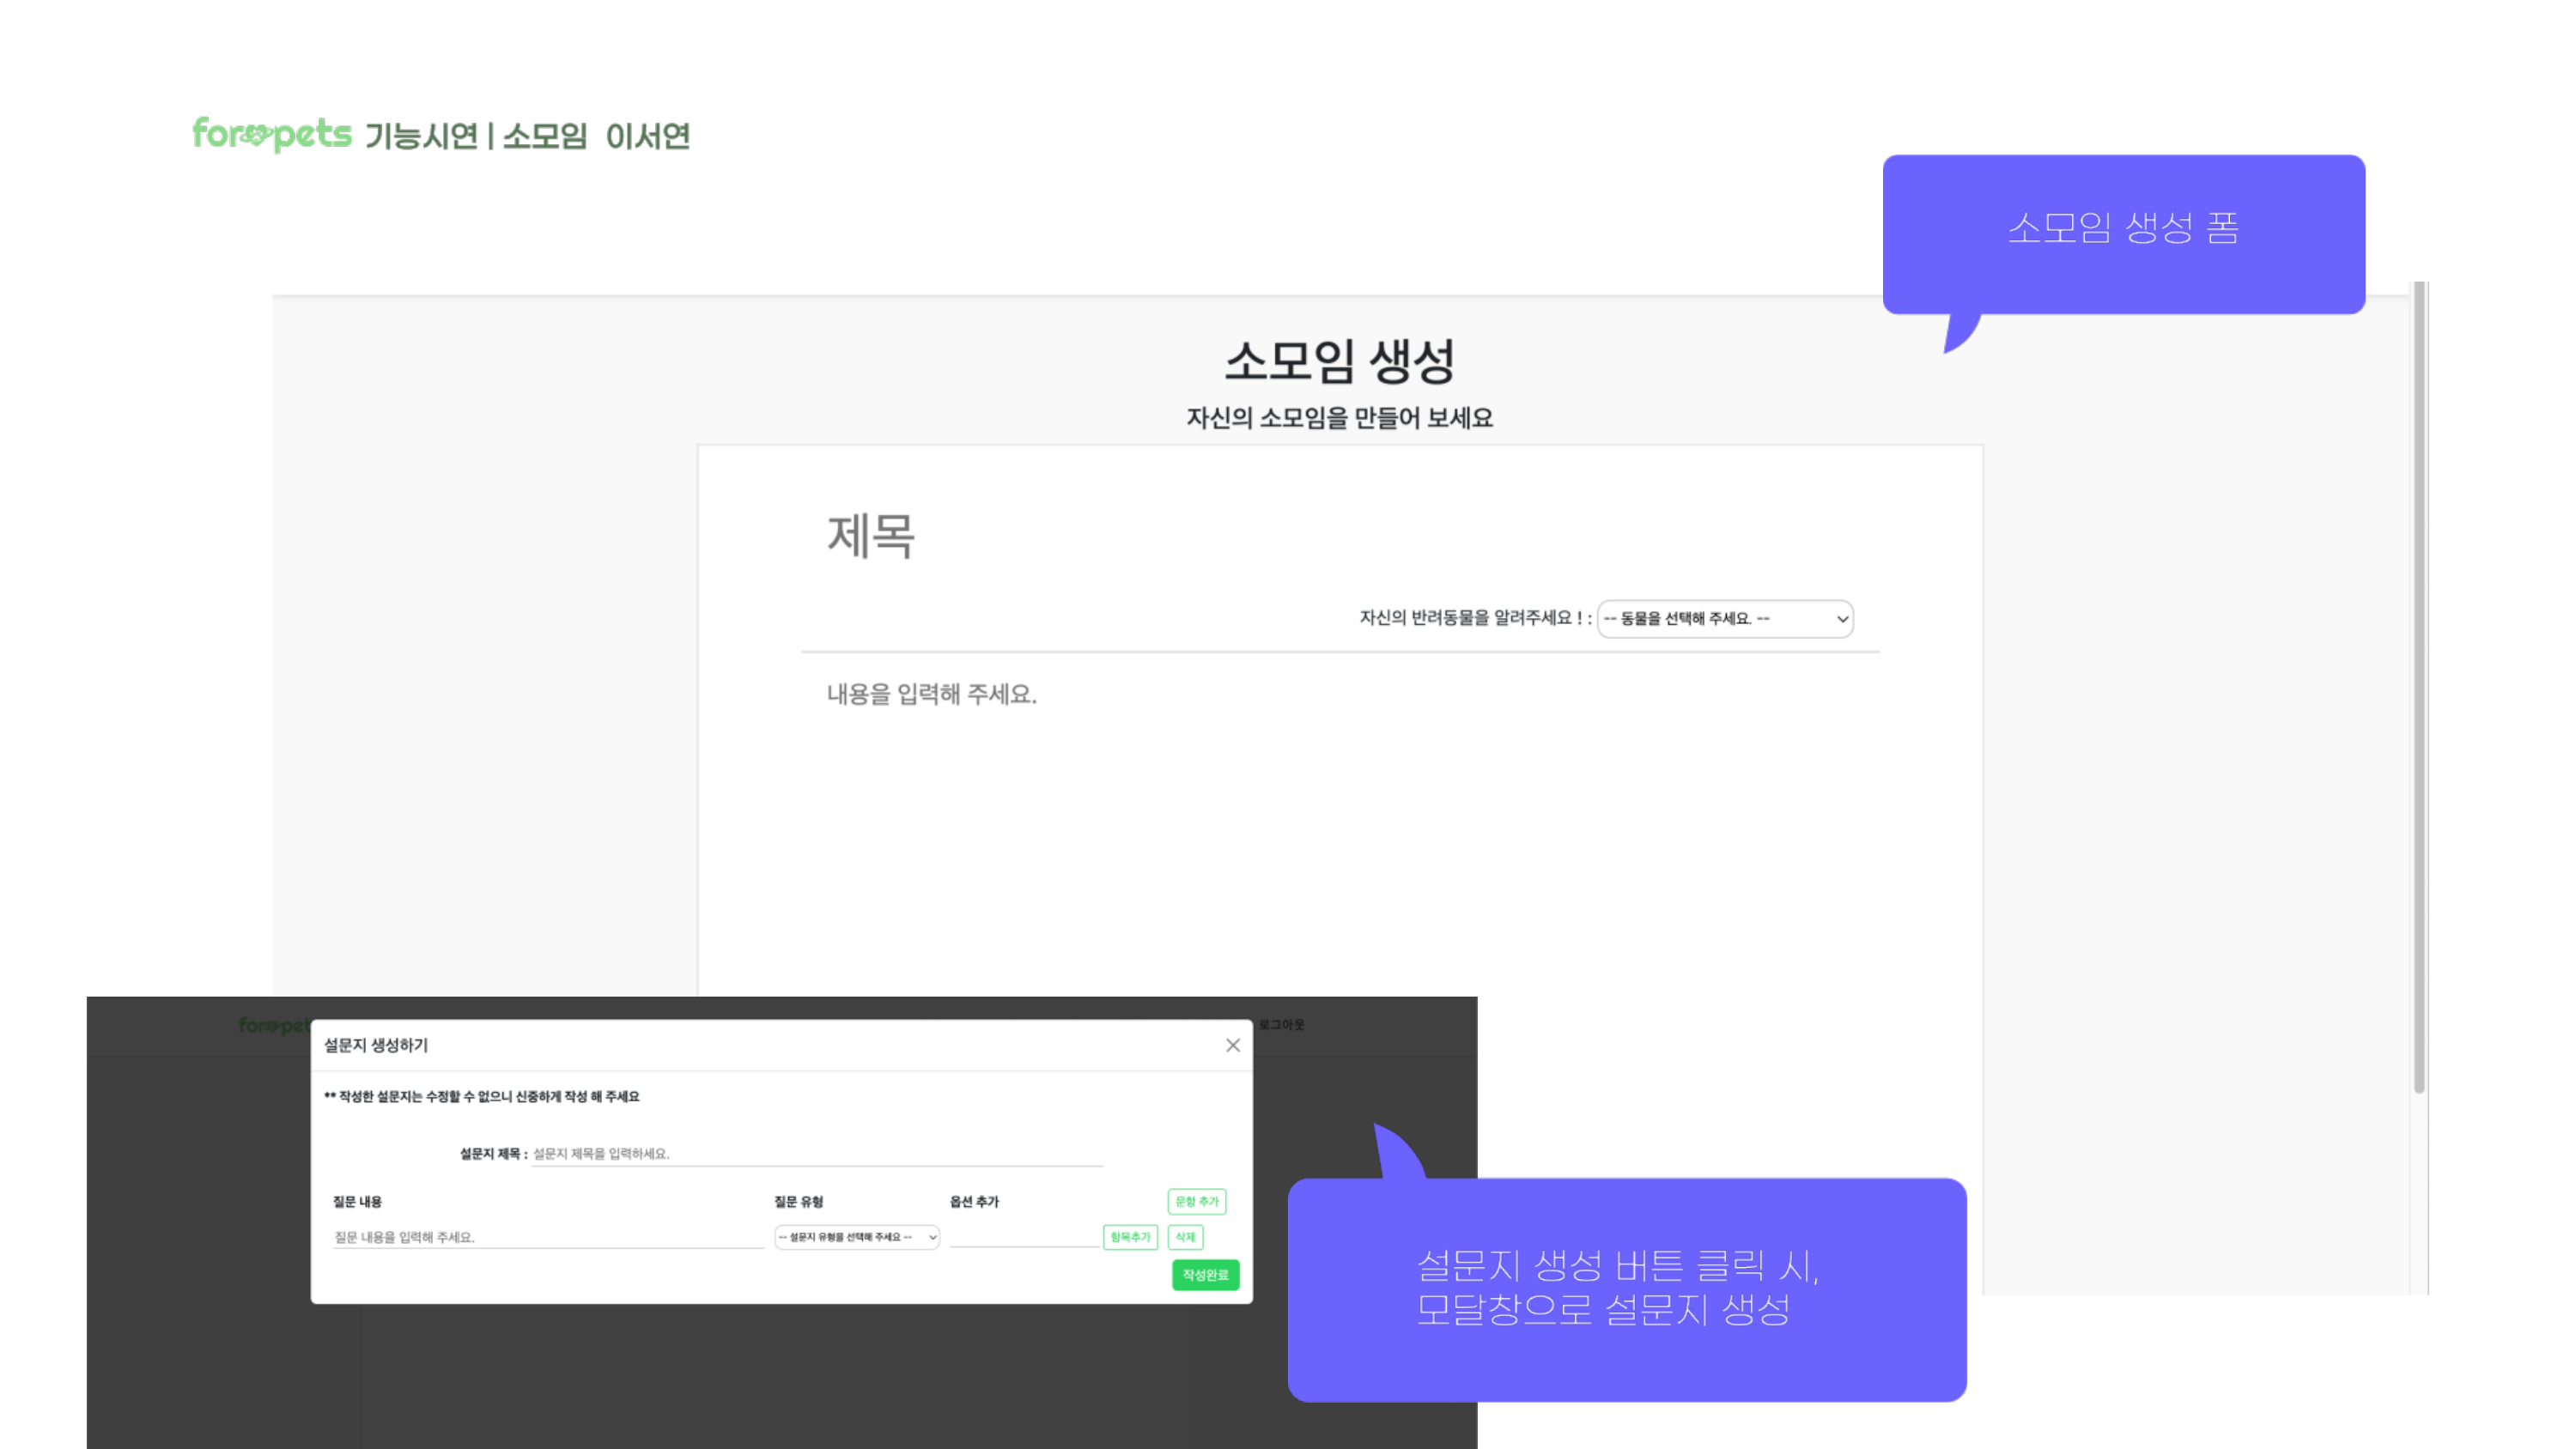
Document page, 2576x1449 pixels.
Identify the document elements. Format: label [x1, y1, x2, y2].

text_box [87, 997, 1478, 1449]
picture [1408, 1236, 1837, 1344]
picture [358, 112, 707, 165]
text_box [191, 114, 353, 156]
picture [1967, 202, 2260, 263]
text_box [271, 282, 2430, 1295]
text_box [1287, 1122, 1967, 1403]
text_box [1882, 155, 2366, 355]
